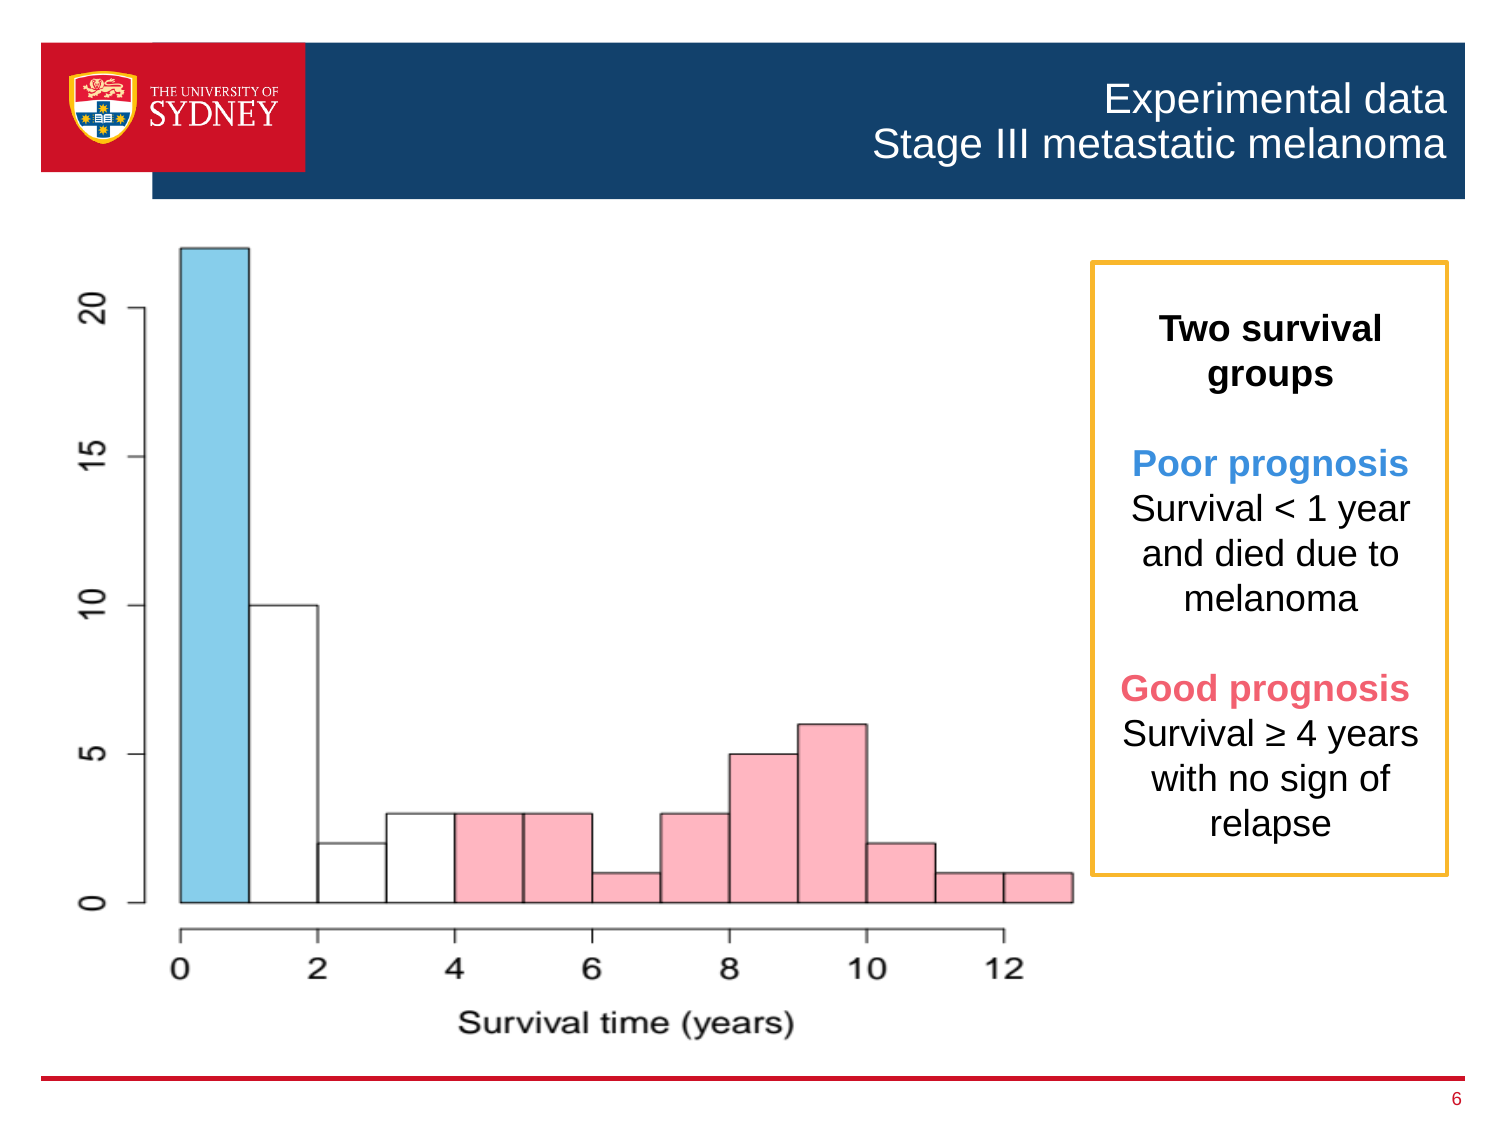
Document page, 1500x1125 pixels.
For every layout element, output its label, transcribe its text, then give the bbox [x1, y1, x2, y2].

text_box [1092, 262, 1448, 888]
picture [64, 231, 1176, 1047]
title Experimental data Stage III metastatic melanoma [304, 70, 1463, 175]
slide_number 6 [1421, 1080, 1463, 1116]
picture [69, 71, 278, 144]
